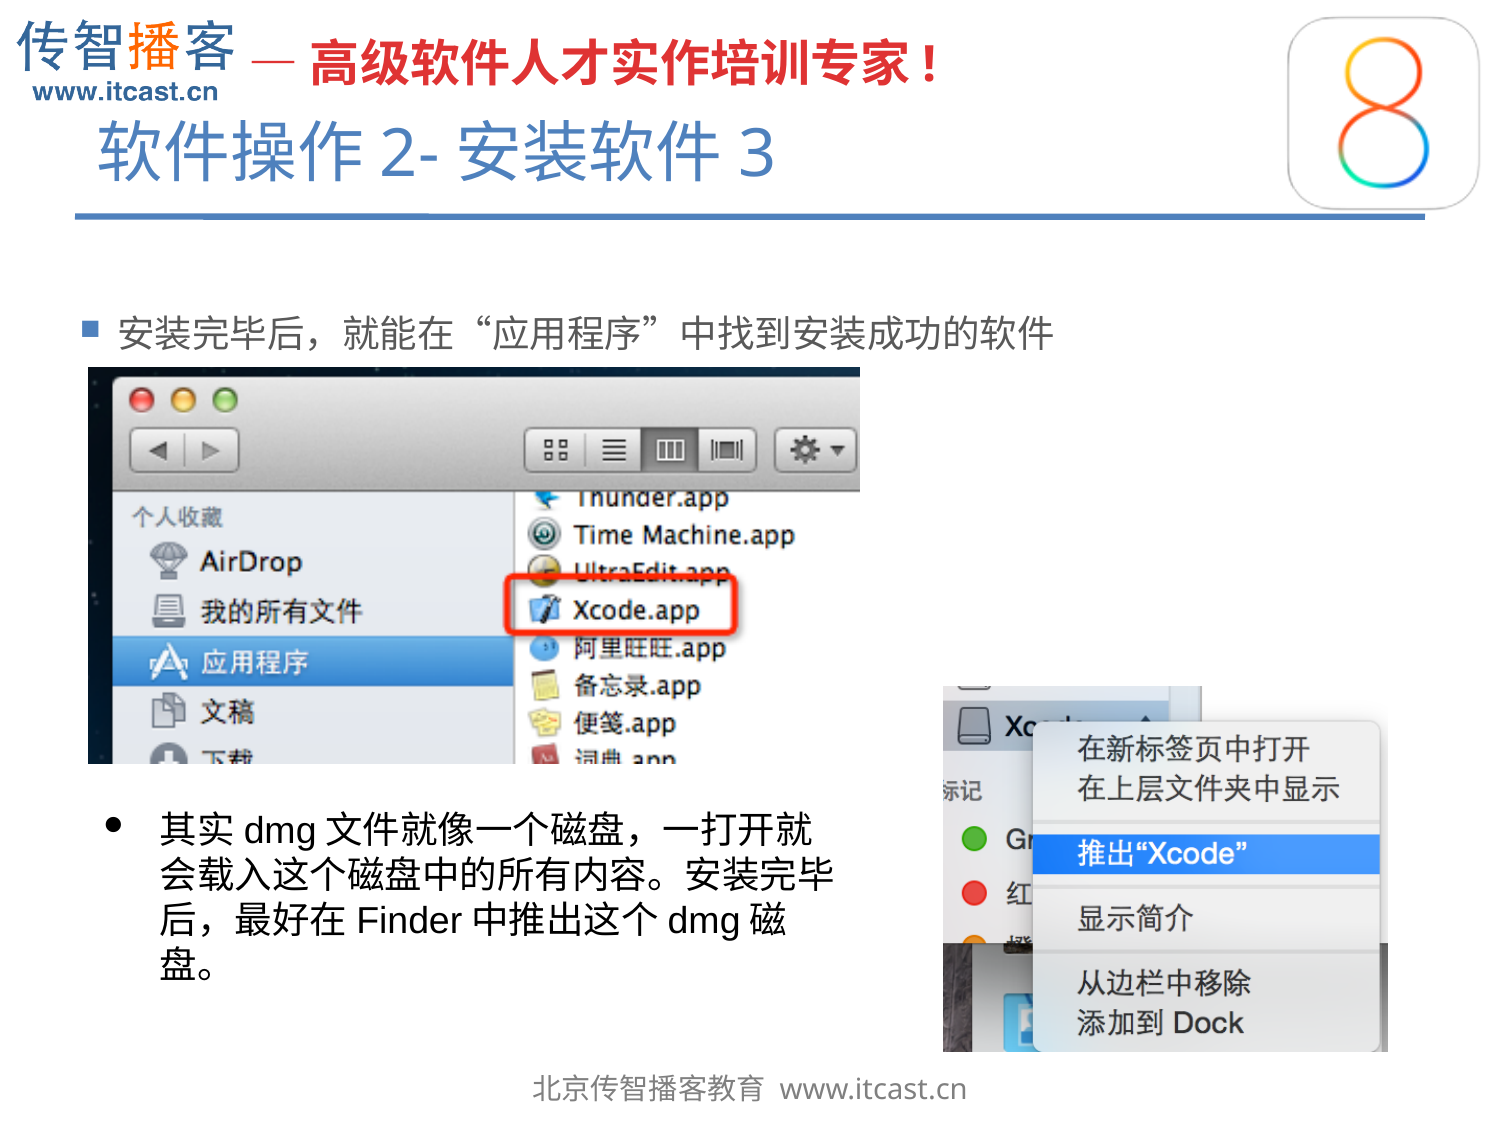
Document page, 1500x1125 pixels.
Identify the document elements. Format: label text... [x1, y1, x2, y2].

picture [87, 366, 860, 764]
picture [1270, 0, 1497, 227]
picture [16, 19, 234, 101]
text_box 其实dmg文件就像一个磁盘，一打开就会载入这个磁盘中的所有内容。安装完毕后，最好在Finder中推出这个dmg磁盘。 [88, 798, 857, 1000]
list 安装完毕后，就能在“应用程序”中找到安装成功的软件 [64, 302, 1447, 374]
picture [943, 686, 1388, 1053]
title 软件操作2-安装软件3 [81, 102, 1416, 238]
